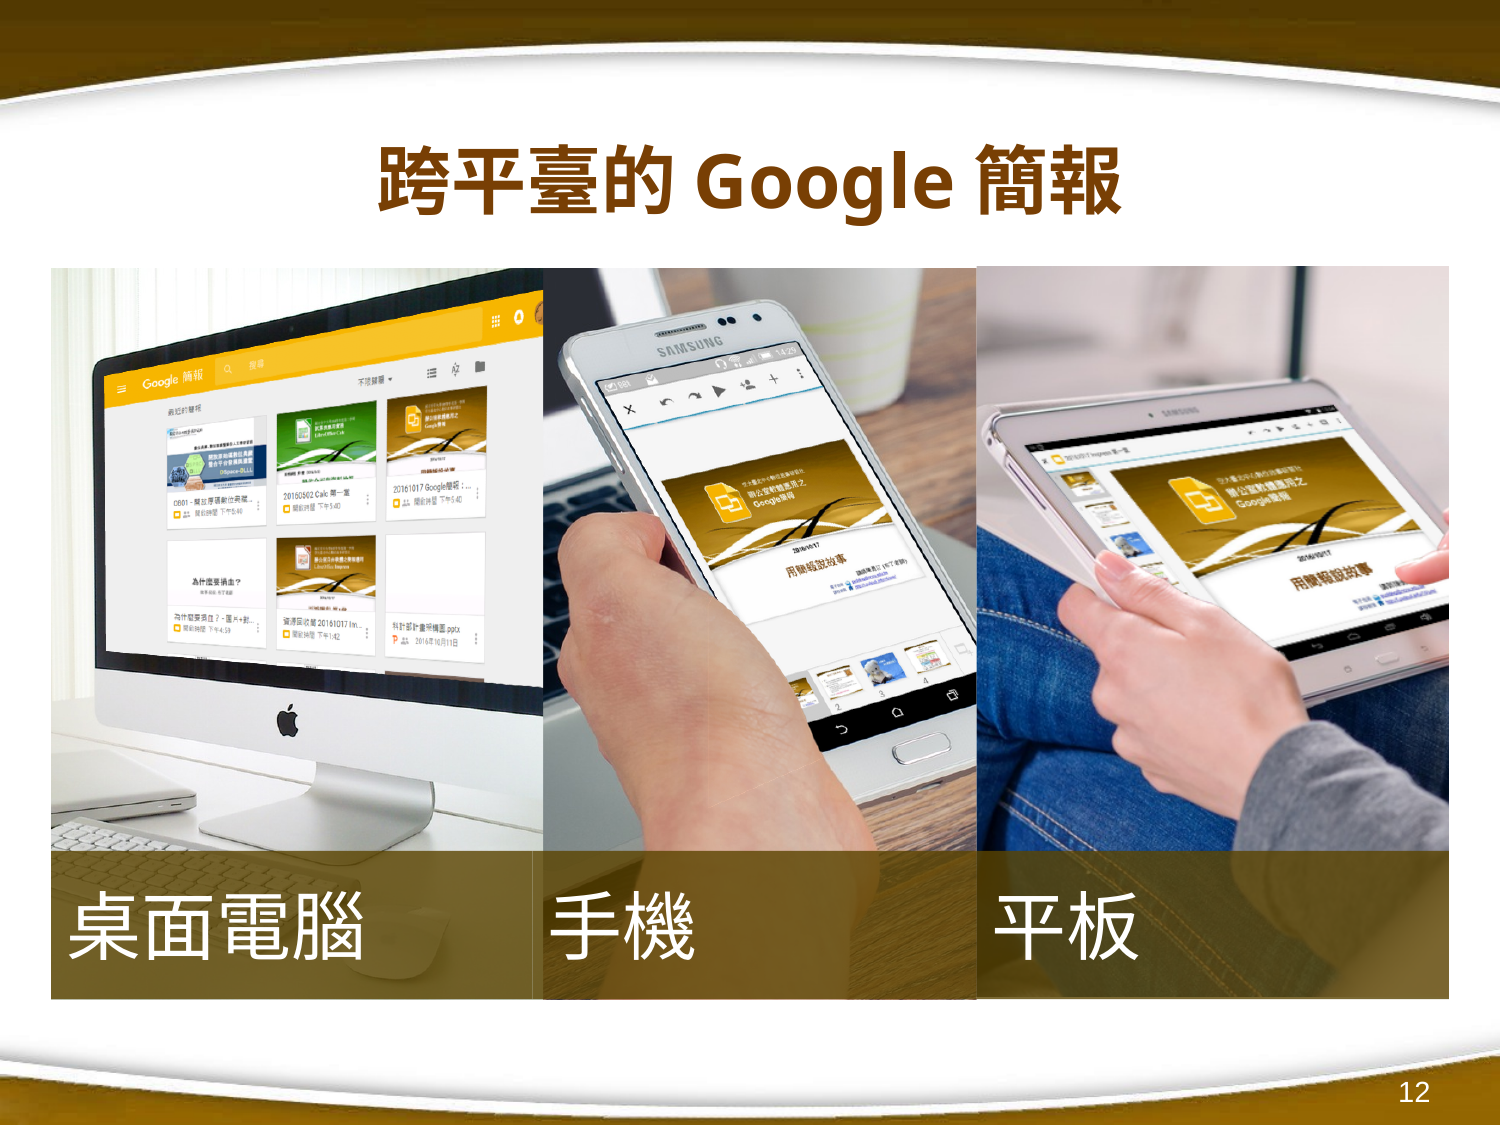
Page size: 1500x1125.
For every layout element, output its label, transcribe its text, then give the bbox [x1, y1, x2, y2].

slide_number ‹#› [1383, 1056, 1500, 1125]
title 跨平臺的Google簡報 [51, 112, 1449, 246]
picture [0, 0, 1500, 1125]
